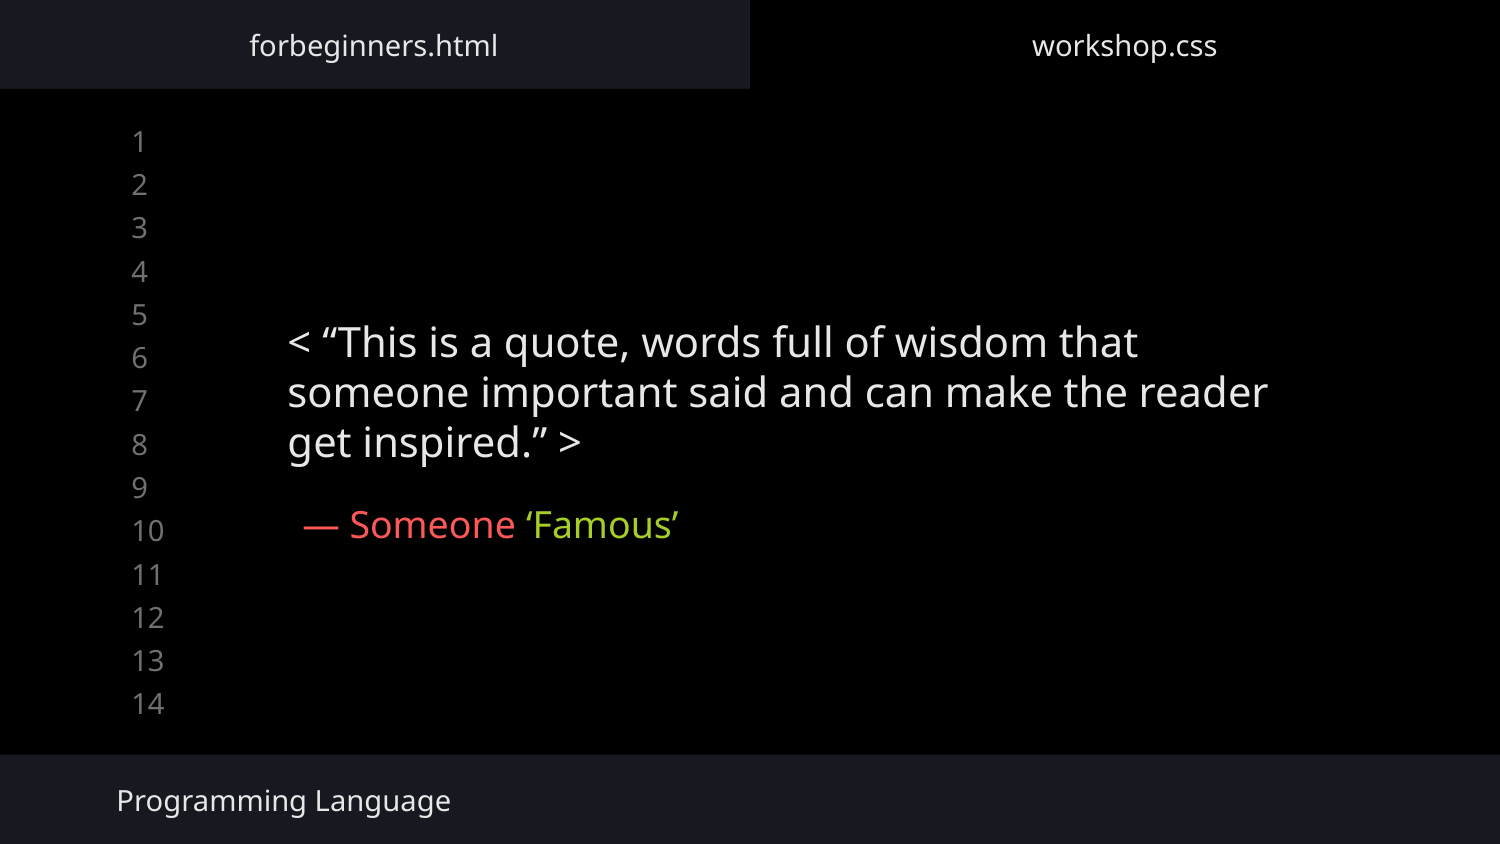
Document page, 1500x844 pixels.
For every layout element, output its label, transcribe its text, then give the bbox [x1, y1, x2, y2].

subtitle forbeginners.html [0, 15, 749, 74]
subtitle workshop.css [750, 15, 1500, 74]
subtitle Programming Language [116, 770, 915, 829]
title — Someone ‘Famous’ [287, 493, 1290, 555]
subtitle < “This is a quote, words full of wisdom that someone important said and can make the reader get inspired.” > [287, 289, 1290, 493]
